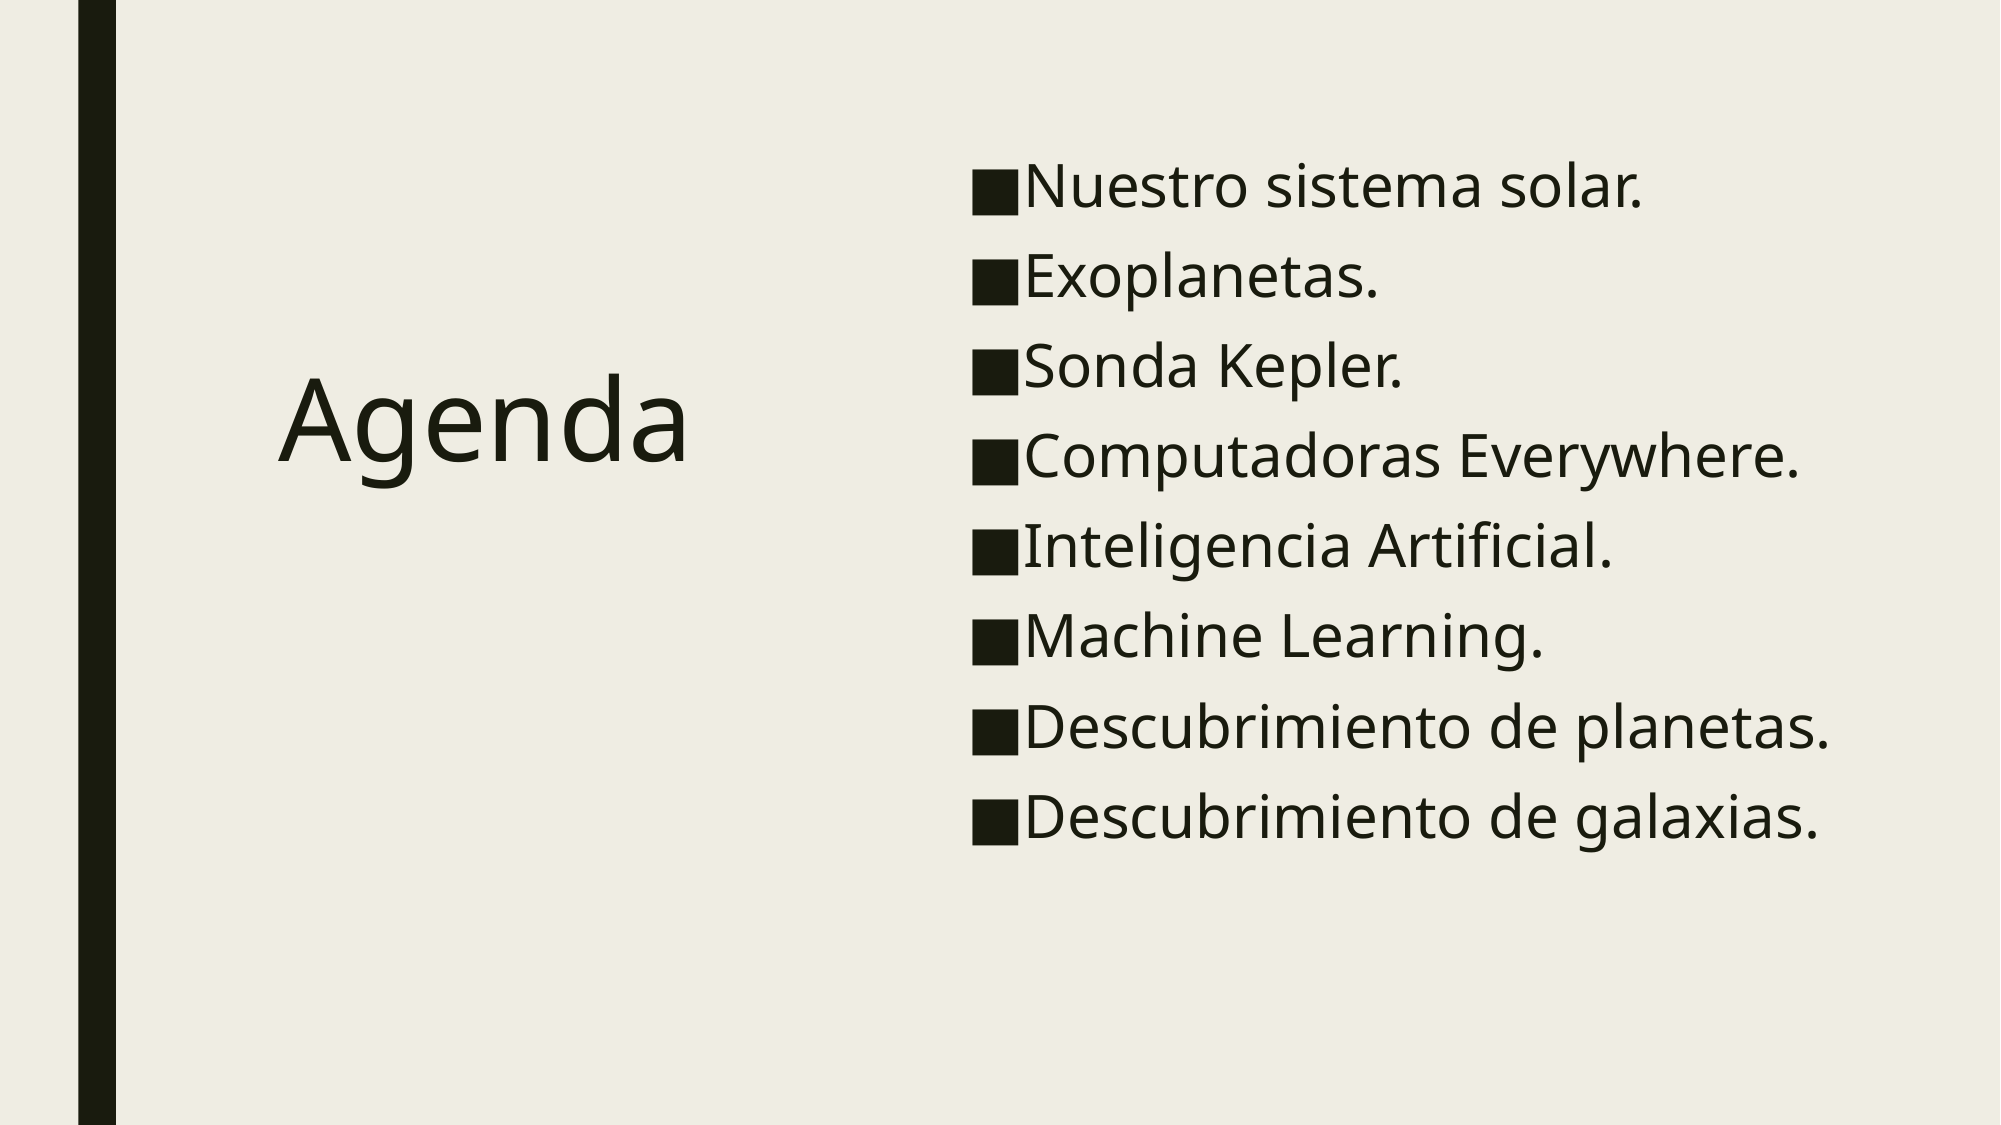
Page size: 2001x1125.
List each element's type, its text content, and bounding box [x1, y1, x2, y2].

title Agenda [263, 355, 737, 600]
list Nuestro sistema solar. Exoplanetas. Sonda Kepler. Computadoras Everywhere. Inteligencia Artificial. Machine Learning. Descubrimiento de planetas. Descubrimiento de galaxias. [952, 145, 1871, 980]
